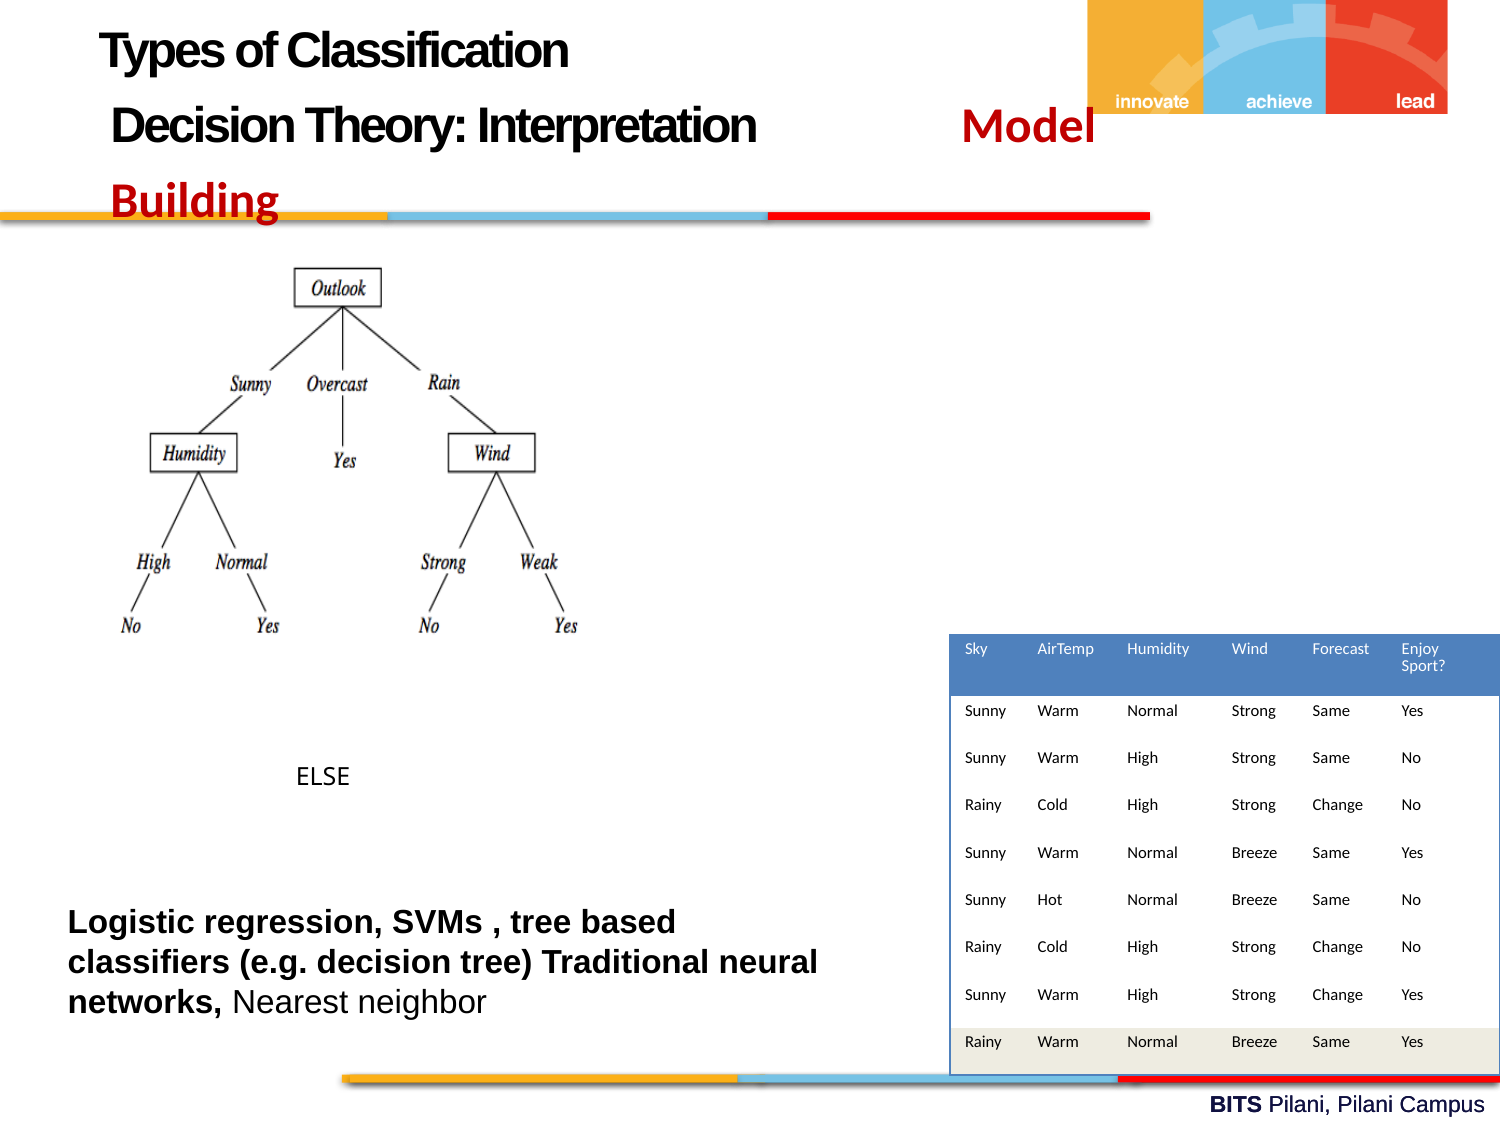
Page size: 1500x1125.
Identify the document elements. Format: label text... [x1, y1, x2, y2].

table_header Forecast [1298, 636, 1387, 696]
table_cell Same [1298, 696, 1387, 743]
table_cell Strong [1217, 791, 1298, 838]
table_cell Sunny [951, 886, 1023, 933]
table_cell Warm [1023, 696, 1112, 743]
table_cell Same [1298, 743, 1387, 791]
table_cell No [1387, 886, 1499, 933]
table_cell Normal [1112, 696, 1217, 743]
table_cell High [1112, 933, 1217, 980]
table_cell High [1112, 791, 1217, 838]
table_cell Rainy [951, 1028, 1023, 1074]
table_cell Breeze [1217, 838, 1298, 886]
picture [1263, 0, 1448, 114]
table_cell Rainy [951, 933, 1023, 980]
table_cell Sunny [951, 743, 1023, 791]
table_cell Normal [1112, 886, 1217, 933]
table_cell Yes [1387, 696, 1499, 743]
table_cell Warm [1023, 1028, 1112, 1074]
text_box Types of Classification Decision Theory: Interpretation Model Building [64, 0, 1263, 235]
table_cell Strong [1217, 743, 1298, 791]
table_cell Cold [1023, 791, 1112, 838]
table_cell Hot [1023, 886, 1112, 933]
table_cell Yes [1387, 1028, 1499, 1074]
text_box Logistic regression, SVMs , tree based classifiers (e.g. decision tree) Traditional neural networks, Nearest neighbor [53, 892, 861, 1068]
table_header Sky [951, 636, 1023, 696]
table_cell Yes [1387, 980, 1499, 1028]
table_cell Cold [1023, 933, 1112, 980]
table_cell Change [1298, 980, 1387, 1028]
table_cell No [1387, 933, 1499, 980]
table_cell Rainy [951, 791, 1023, 838]
table_cell Warm [1023, 980, 1112, 1028]
table_header AirTemp [1023, 636, 1112, 696]
table_cell Strong [1217, 980, 1298, 1028]
table_cell Warm [1023, 743, 1112, 791]
table_cell No [1387, 743, 1499, 791]
table_cell Yes [1387, 838, 1499, 886]
table_header Enjoy Sport? [1387, 636, 1499, 696]
table_cell Normal [1112, 1028, 1217, 1074]
table_cell High [1112, 980, 1217, 1028]
table_cell Change [1298, 791, 1387, 838]
table_cell Strong [1217, 696, 1298, 743]
table_cell No [1387, 791, 1499, 838]
table_cell Warm [1023, 838, 1112, 886]
table_cell Breeze [1217, 886, 1298, 933]
table_cell Same [1298, 886, 1387, 933]
table_cell Sunny [951, 838, 1023, 886]
table_cell Breeze [1217, 1028, 1298, 1074]
table_cell Strong [1217, 933, 1298, 980]
table_cell Sunny [951, 980, 1023, 1028]
picture [107, 254, 603, 646]
table_cell High [1112, 743, 1217, 791]
table_cell Same [1298, 838, 1387, 886]
table_cell Same [1298, 1028, 1387, 1074]
table_cell Normal [1112, 838, 1217, 886]
table_cell Sunny [951, 696, 1023, 743]
table_cell Change [1298, 933, 1387, 980]
table_header Wind [1217, 636, 1298, 696]
table_header Humidity [1112, 636, 1217, 696]
